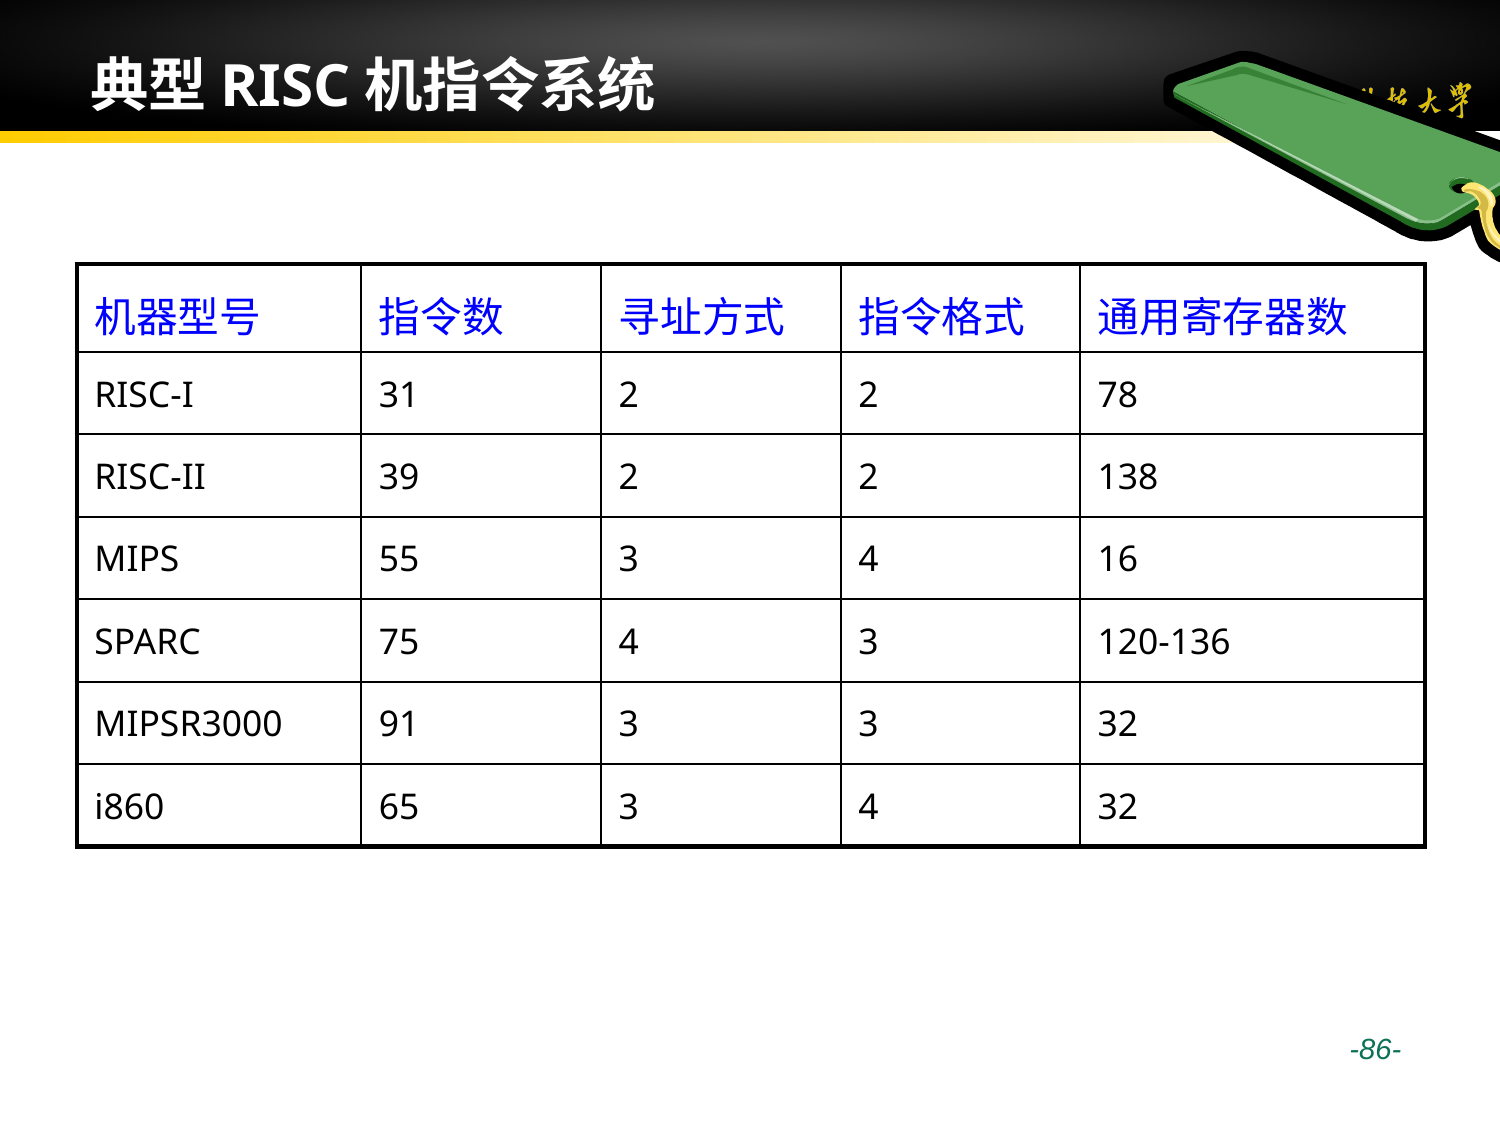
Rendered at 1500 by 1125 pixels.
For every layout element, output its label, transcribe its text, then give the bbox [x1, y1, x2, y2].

table_cell i860 [79, 765, 360, 844]
table_cell 32 [1081, 683, 1423, 763]
table_header 指令数 [362, 266, 600, 351]
table_cell 3 [602, 683, 840, 763]
table_cell 32 [1081, 765, 1423, 844]
table_header 通用寄存器数 [1081, 266, 1157, 351]
table_cell 16 [1081, 518, 1423, 598]
table_cell 3 [602, 518, 840, 598]
table_cell RISC-I [79, 353, 360, 433]
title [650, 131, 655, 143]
table_cell 3 [842, 600, 1079, 681]
table_cell 4 [842, 765, 1079, 844]
table_cell 3 [842, 683, 1079, 763]
table_cell 2 [842, 435, 1079, 516]
table_cell 78 [1081, 353, 1423, 433]
table_cell MIPS [79, 518, 360, 598]
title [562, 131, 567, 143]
table_header 指令格式 [842, 266, 1079, 351]
table_cell 4 [842, 518, 1079, 598]
table_cell 2 [602, 353, 840, 433]
table_header 机器型号 [79, 266, 360, 351]
table_cell 91 [362, 683, 600, 763]
table_cell 120-136 [1081, 600, 1423, 681]
table_cell 2 [602, 435, 840, 516]
table_cell 4 [602, 600, 840, 681]
table_cell 39 [362, 435, 600, 516]
table_cell 75 [362, 600, 600, 681]
picture [0, 0, 1500, 396]
table_cell 31 [362, 353, 600, 433]
table_header 寻址方式 [602, 266, 840, 351]
title 典型RISC机指令系统 [74, 34, 1426, 131]
table_cell 65 [362, 765, 600, 844]
table_cell Reg [738, 131, 744, 143]
table_cell 55 [362, 518, 600, 598]
table_cell RISC-II [79, 435, 360, 516]
table_cell 3 [602, 765, 840, 844]
table_cell 138 [1081, 435, 1423, 516]
table_cell MIPSR3000 [79, 683, 360, 763]
slide_number -86- [1257, 1023, 1425, 1102]
table_cell SPARC [79, 600, 360, 681]
table_cell 2 [842, 353, 1079, 433]
